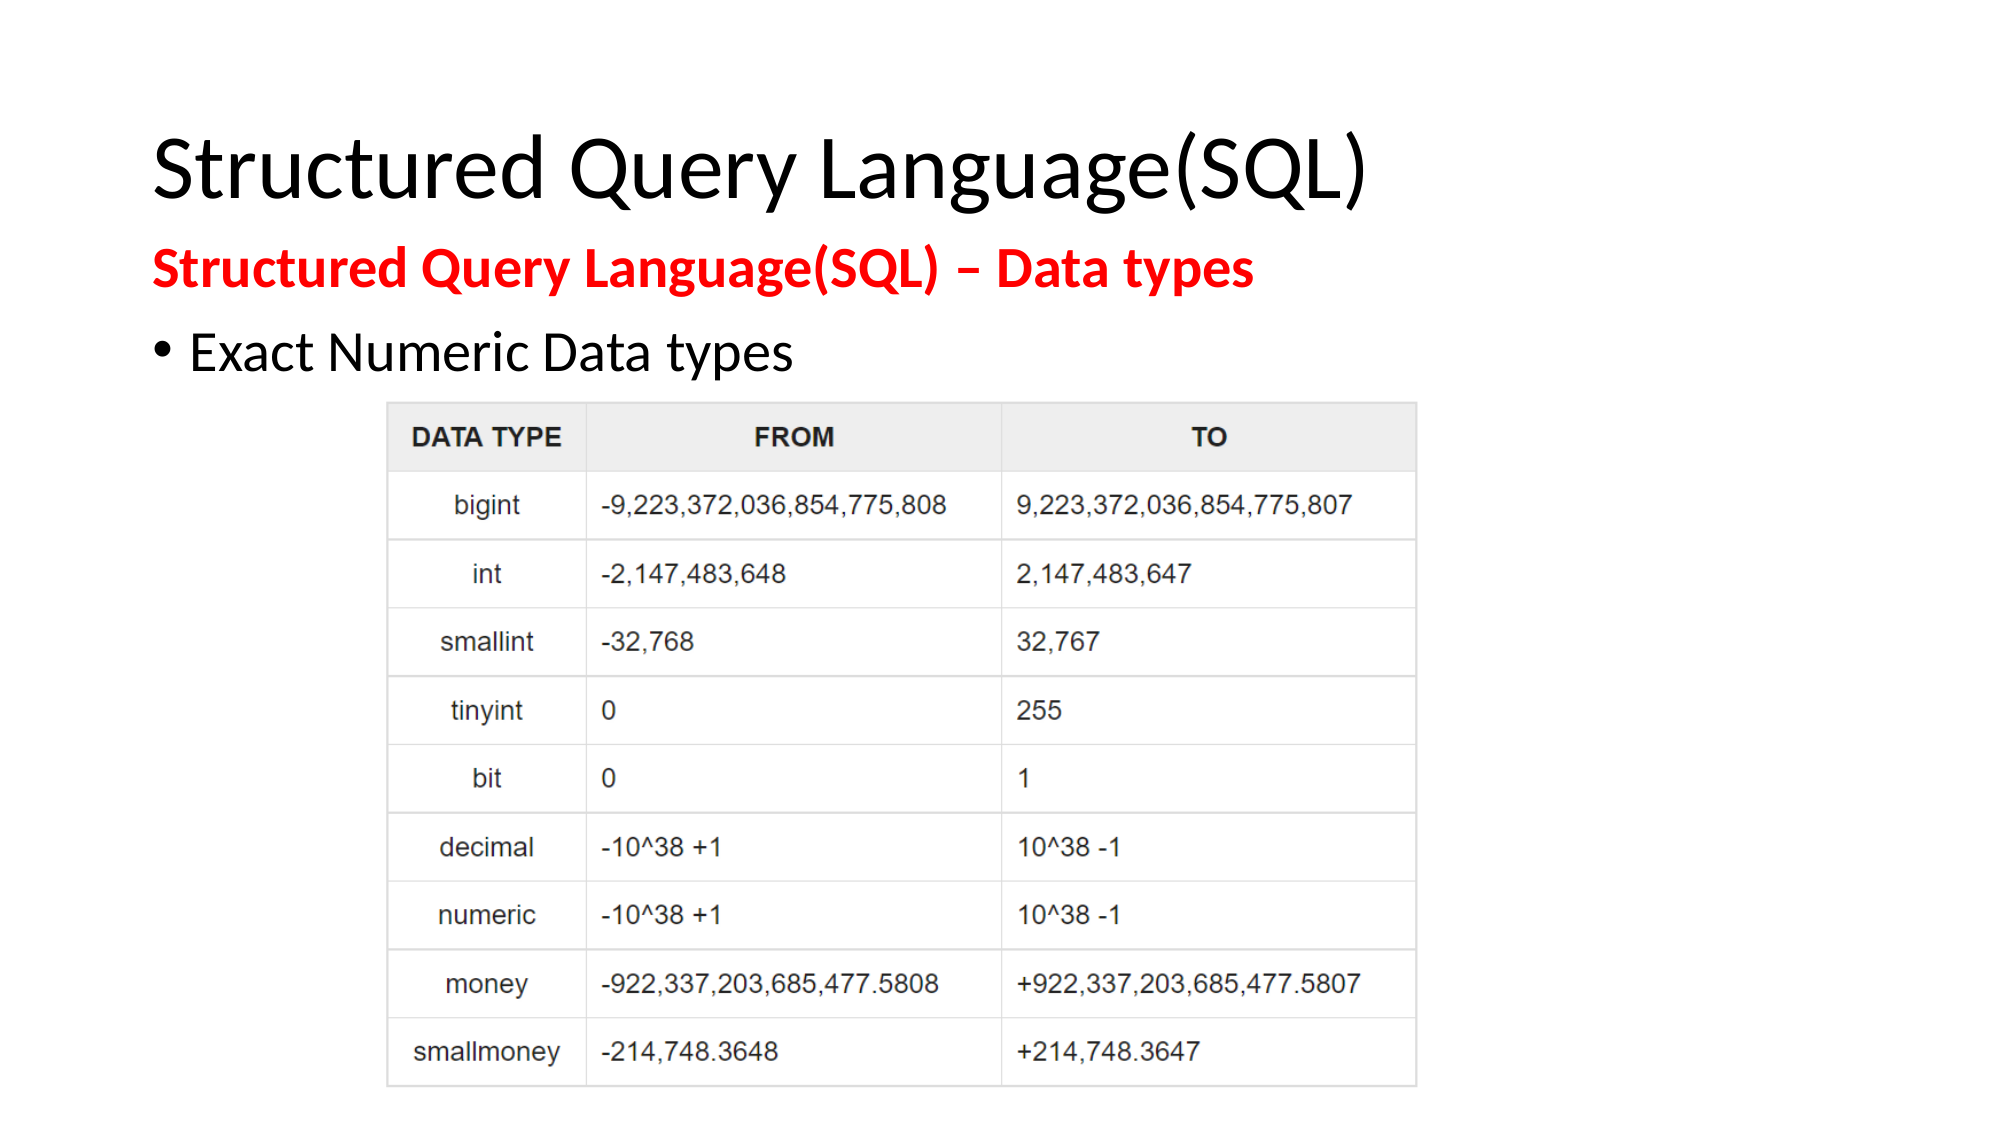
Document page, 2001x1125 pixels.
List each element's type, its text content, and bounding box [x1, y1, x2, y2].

picture [384, 396, 1429, 1094]
list Structured Query Language(SQL) – Data types Exact Numeric Data types [137, 229, 1863, 1093]
title Structured Query Language(SQL) [137, 59, 1863, 229]
